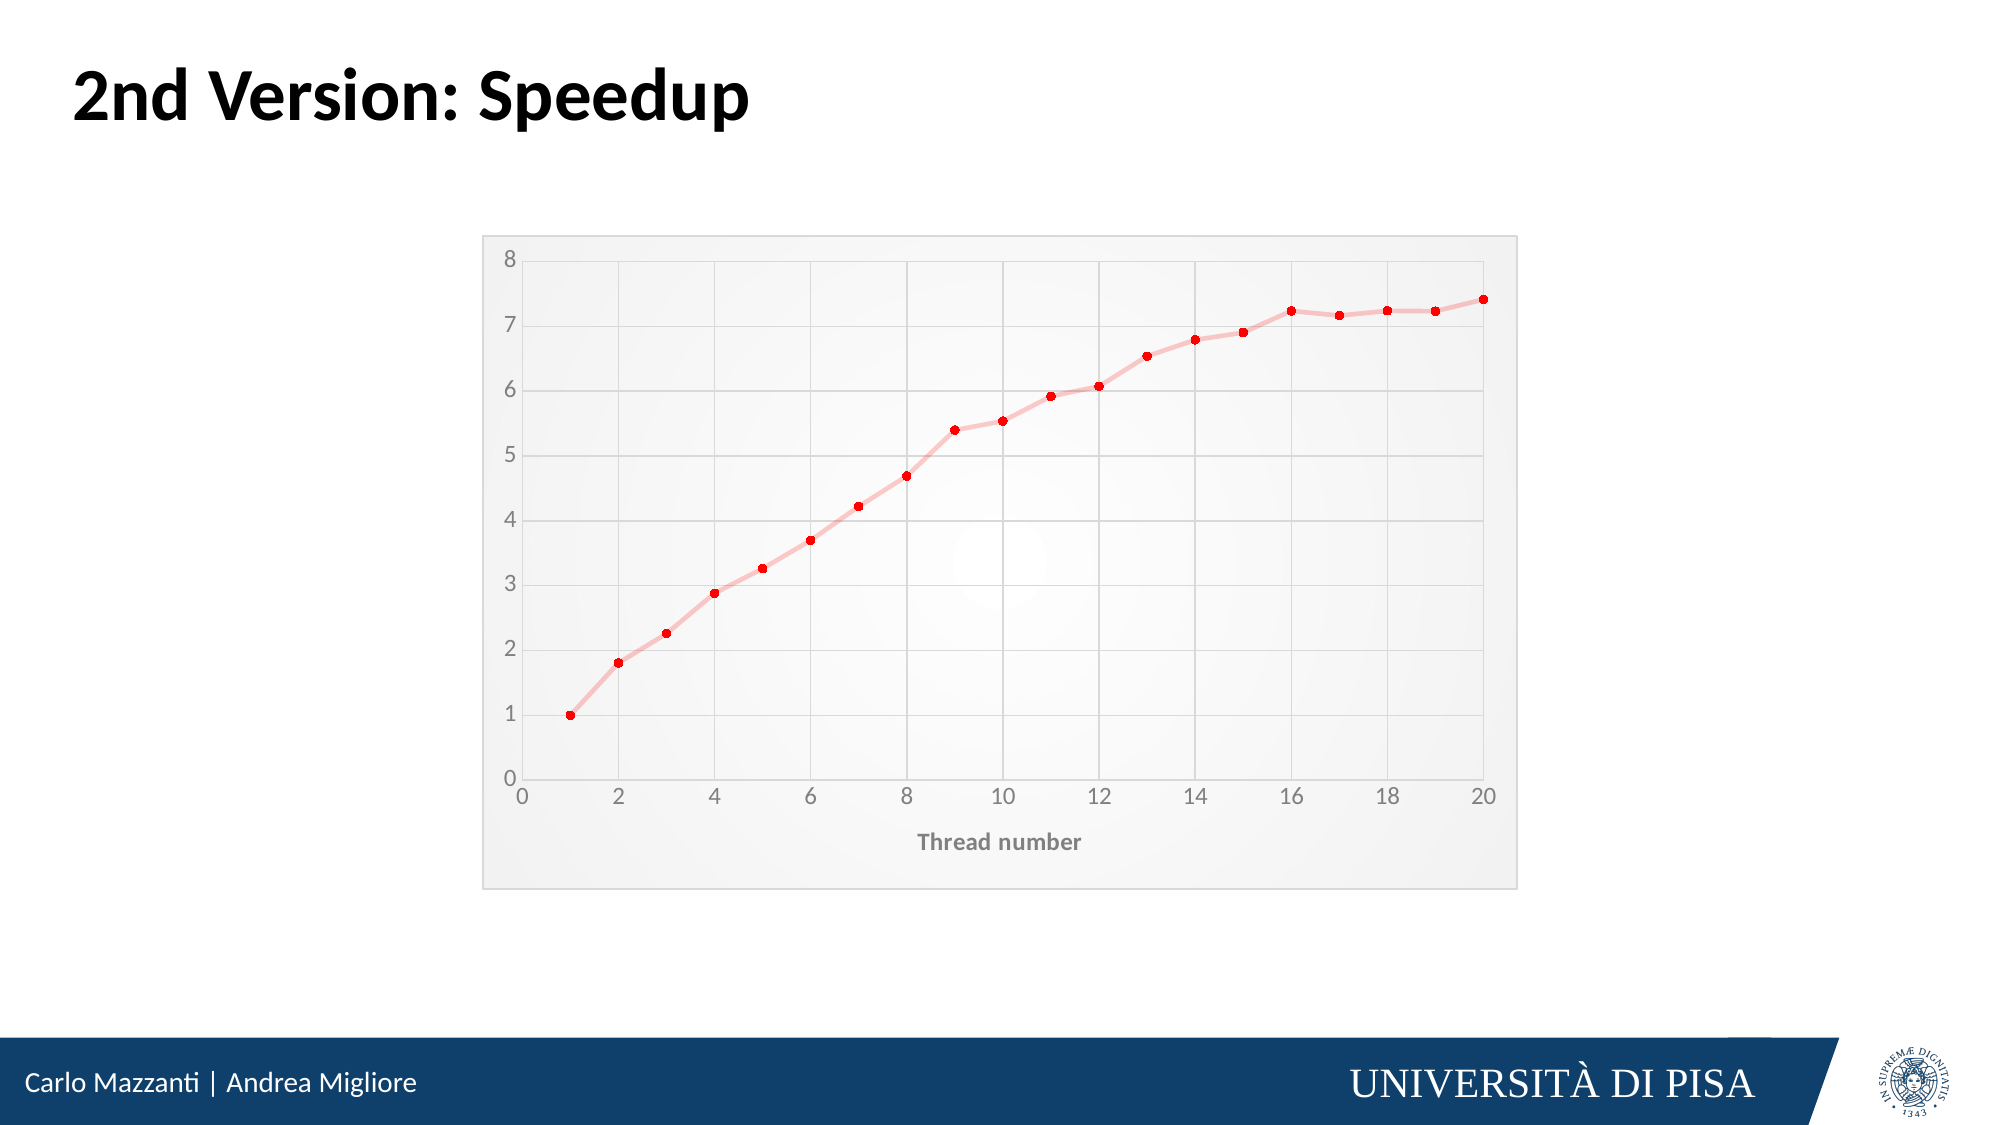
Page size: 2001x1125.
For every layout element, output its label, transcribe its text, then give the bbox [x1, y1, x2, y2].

text_box 2nd Version: Speedup [57, 37, 766, 143]
text_box Università di Pisa [0, 1037, 1772, 1125]
text_box [1727, 1036, 1841, 1125]
picture [1879, 1047, 1949, 1117]
text_box Carlo Mazzanti | Andrea Migliore [10, 1056, 1309, 1106]
chart [482, 235, 1518, 890]
